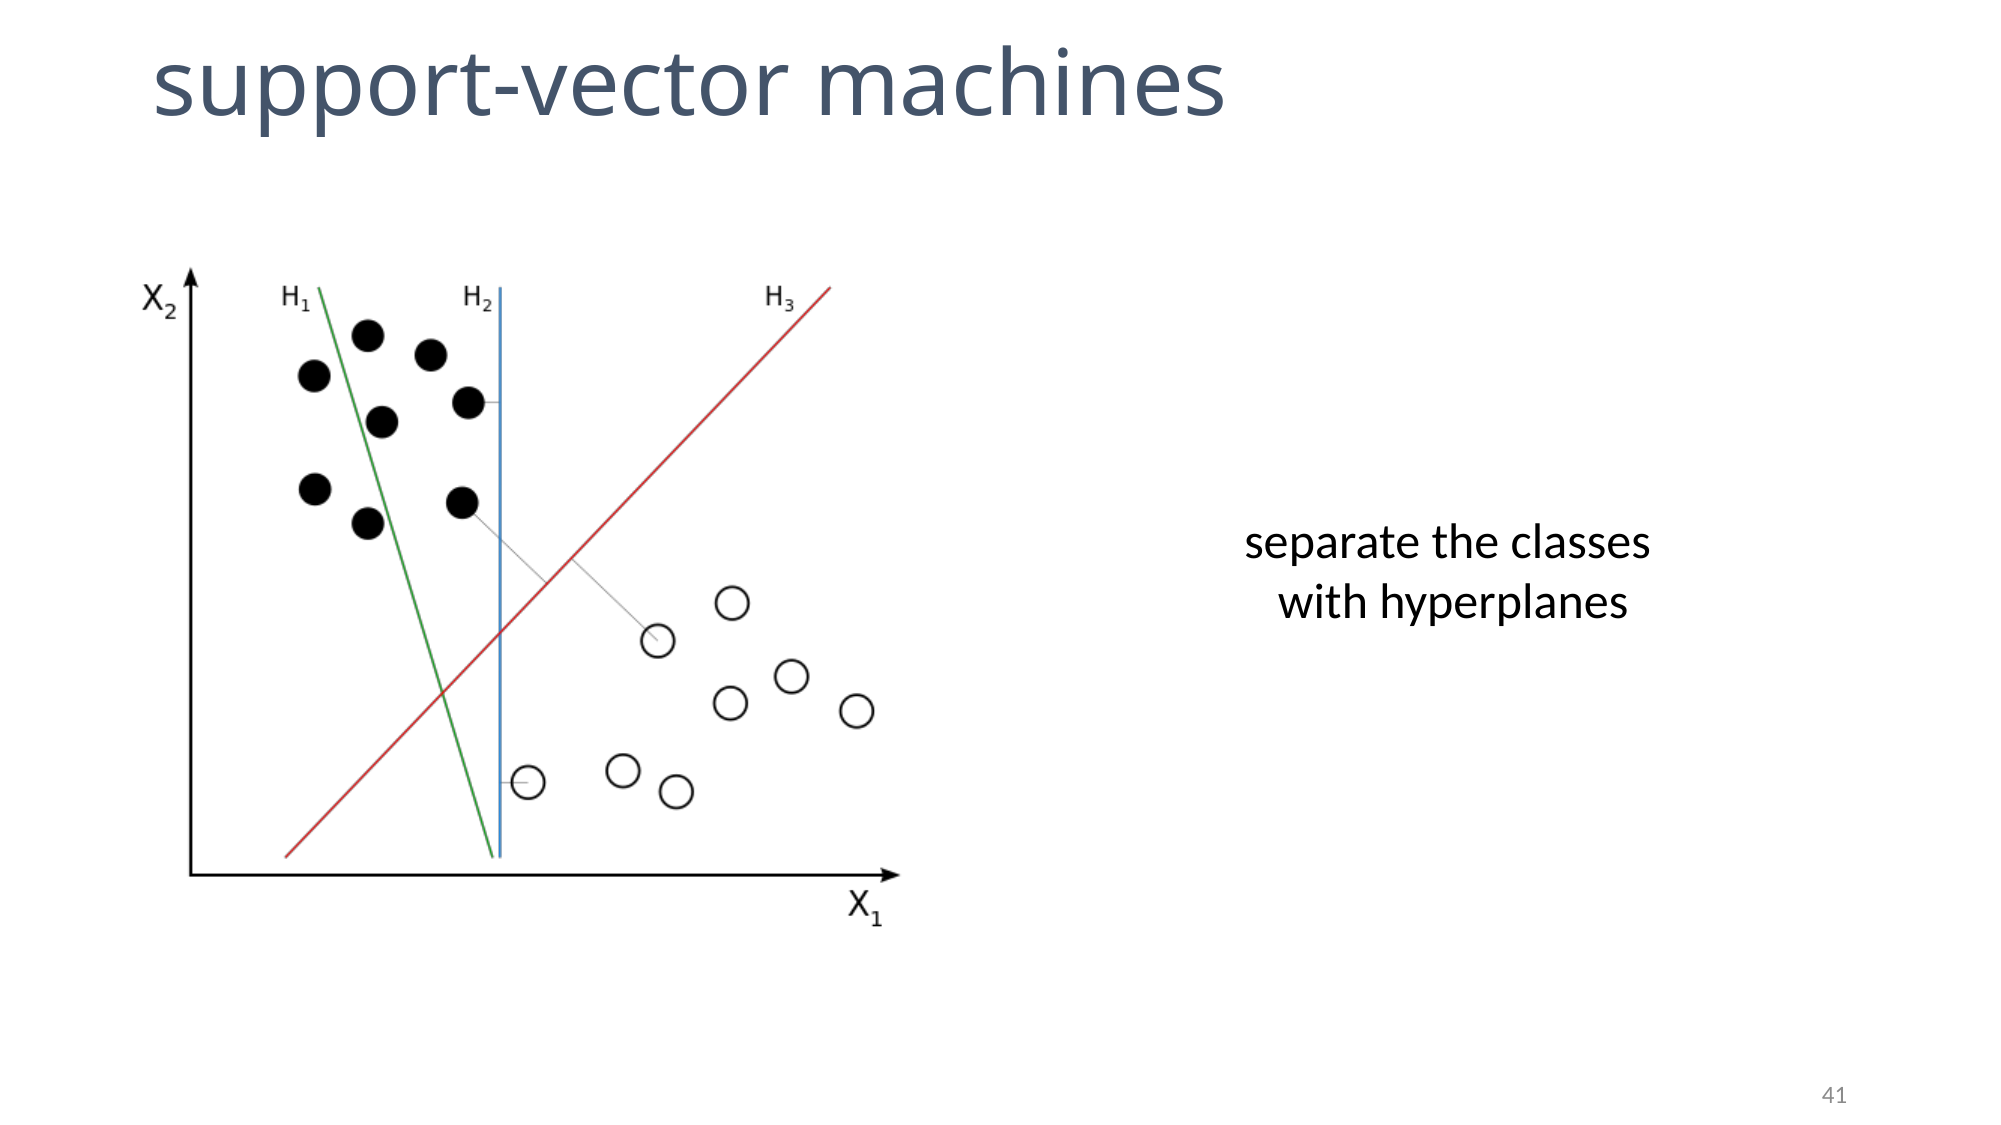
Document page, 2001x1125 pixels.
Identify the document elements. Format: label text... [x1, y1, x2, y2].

title support-vector machines [137, 2, 1863, 170]
text_box separate the classes with hyperplanes [1152, 501, 1755, 636]
slide_number 41 [1412, 1064, 1863, 1124]
picture [137, 262, 906, 928]
